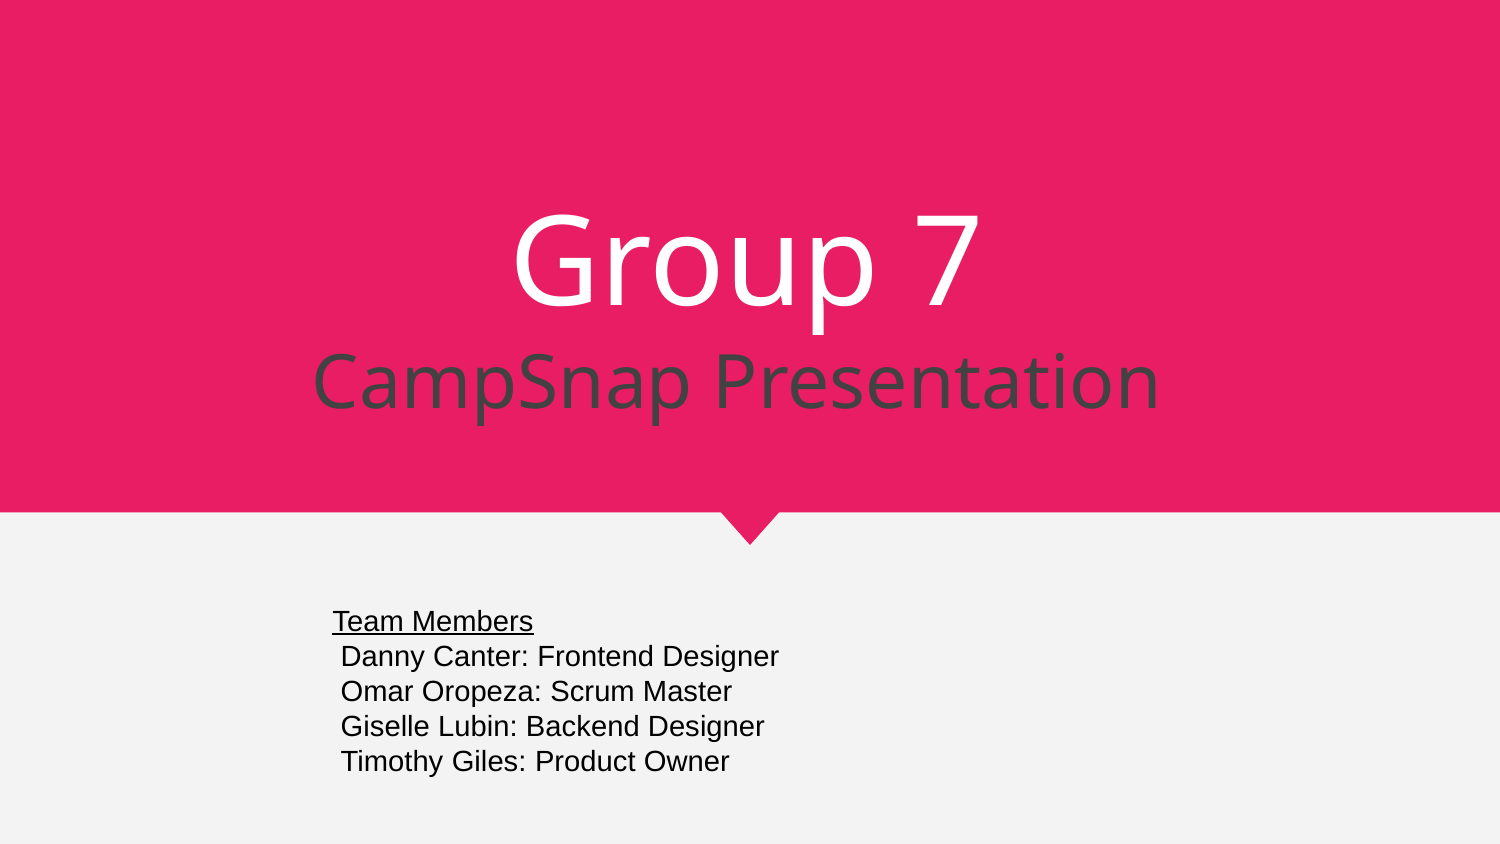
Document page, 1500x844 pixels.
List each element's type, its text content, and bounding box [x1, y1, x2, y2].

title Group 7 [67, 0, 1427, 346]
text_box Team Members Danny Canter: Frontend Designer Omar Oropeza: Scrum Master Giselle Lubin: Backend Designer Timothy Giles: Product Owner [317, 587, 1134, 795]
subtitle CampSnap Presentation [57, 275, 1417, 483]
